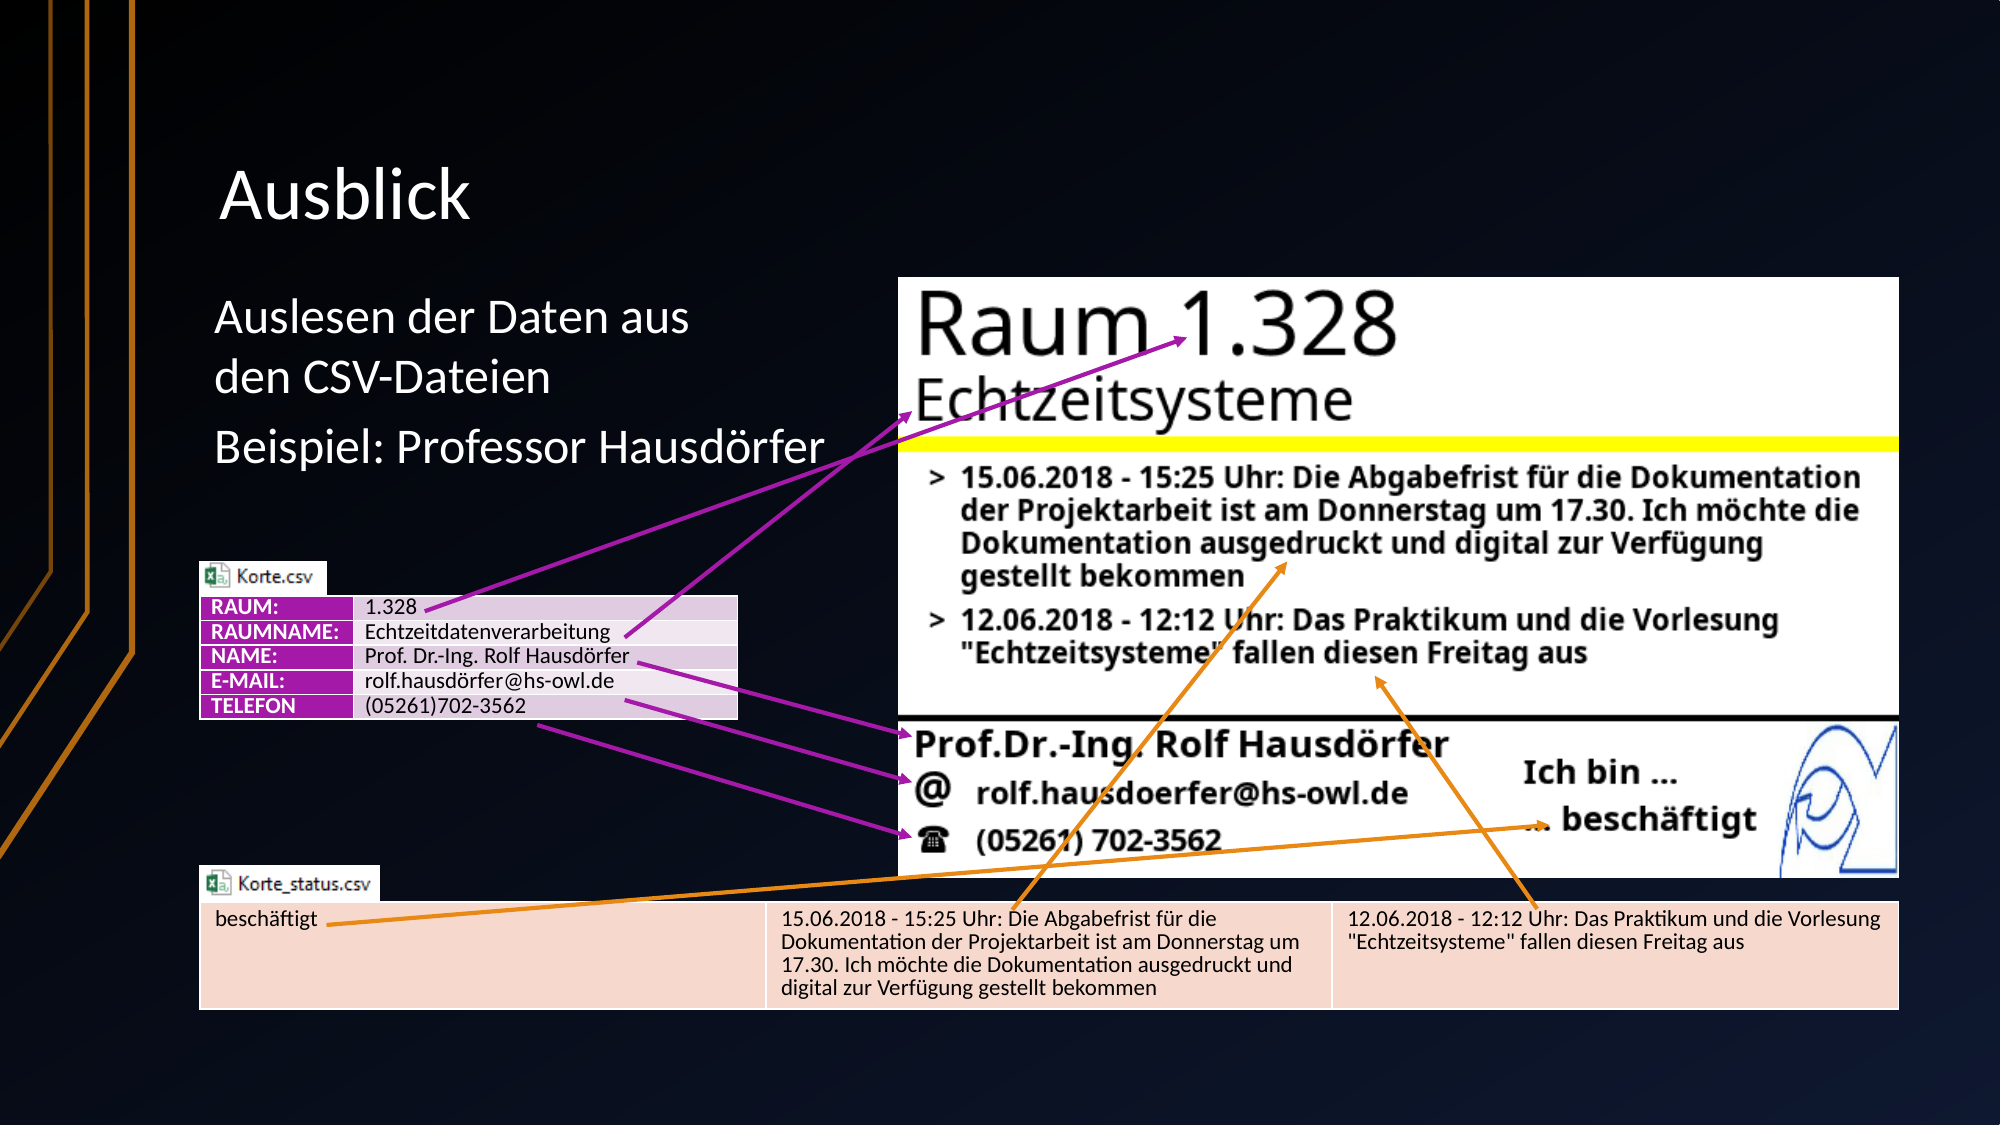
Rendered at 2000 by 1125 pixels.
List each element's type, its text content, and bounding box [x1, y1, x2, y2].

text_box Auslesen der Daten aus den CSV-Dateien [199, 276, 707, 405]
table_cell (05261)702-3562 [354, 695, 633, 718]
table_header beschäftigt [201, 909, 765, 1008]
table_cell Raumname: [201, 621, 353, 644]
title Ausblick [199, 45, 1900, 246]
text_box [1011, 561, 1288, 911]
picture [898, 277, 1899, 878]
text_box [536, 724, 913, 821]
table_cell Telefon [201, 695, 353, 718]
table_cell Name: [201, 646, 353, 669]
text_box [424, 337, 1188, 612]
text_box Beispiel: Professor Hausdörfer [199, 405, 421, 481]
table_cell E-Mail: [201, 671, 353, 694]
table_header 15.06.2018 - 15:25 Uhr: Die Abgabefrist für die Dokumentation der Projektarbeit ist am Donnerstag um 17.30. Ich möchte die Dokumentation ausgedruckt und digital zur Verfügung gestellt bekommen [767, 933, 1331, 1008]
picture [199, 865, 326, 902]
table_cell Echtzeitdatenverarbeitung [354, 621, 623, 644]
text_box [1374, 675, 1538, 910]
table_cell Prof. Dr.-Ing. Rolf Hausdörfer [354, 646, 737, 669]
table_header 12.06.2018 - 12:12 Uhr: Das Praktikum und die Vorlesung "Echtzeitsysteme" fallen diesen Freitag aus [1333, 903, 1898, 1008]
table_header Raum: [201, 597, 353, 620]
table_header 1.328 [354, 597, 620, 620]
picture [898, 612, 1011, 824]
table_cell rolf.hausdörfer@hs-owl.de [354, 671, 634, 694]
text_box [624, 410, 913, 638]
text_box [636, 662, 913, 696]
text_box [624, 699, 913, 721]
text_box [326, 824, 1550, 926]
picture [199, 561, 327, 597]
